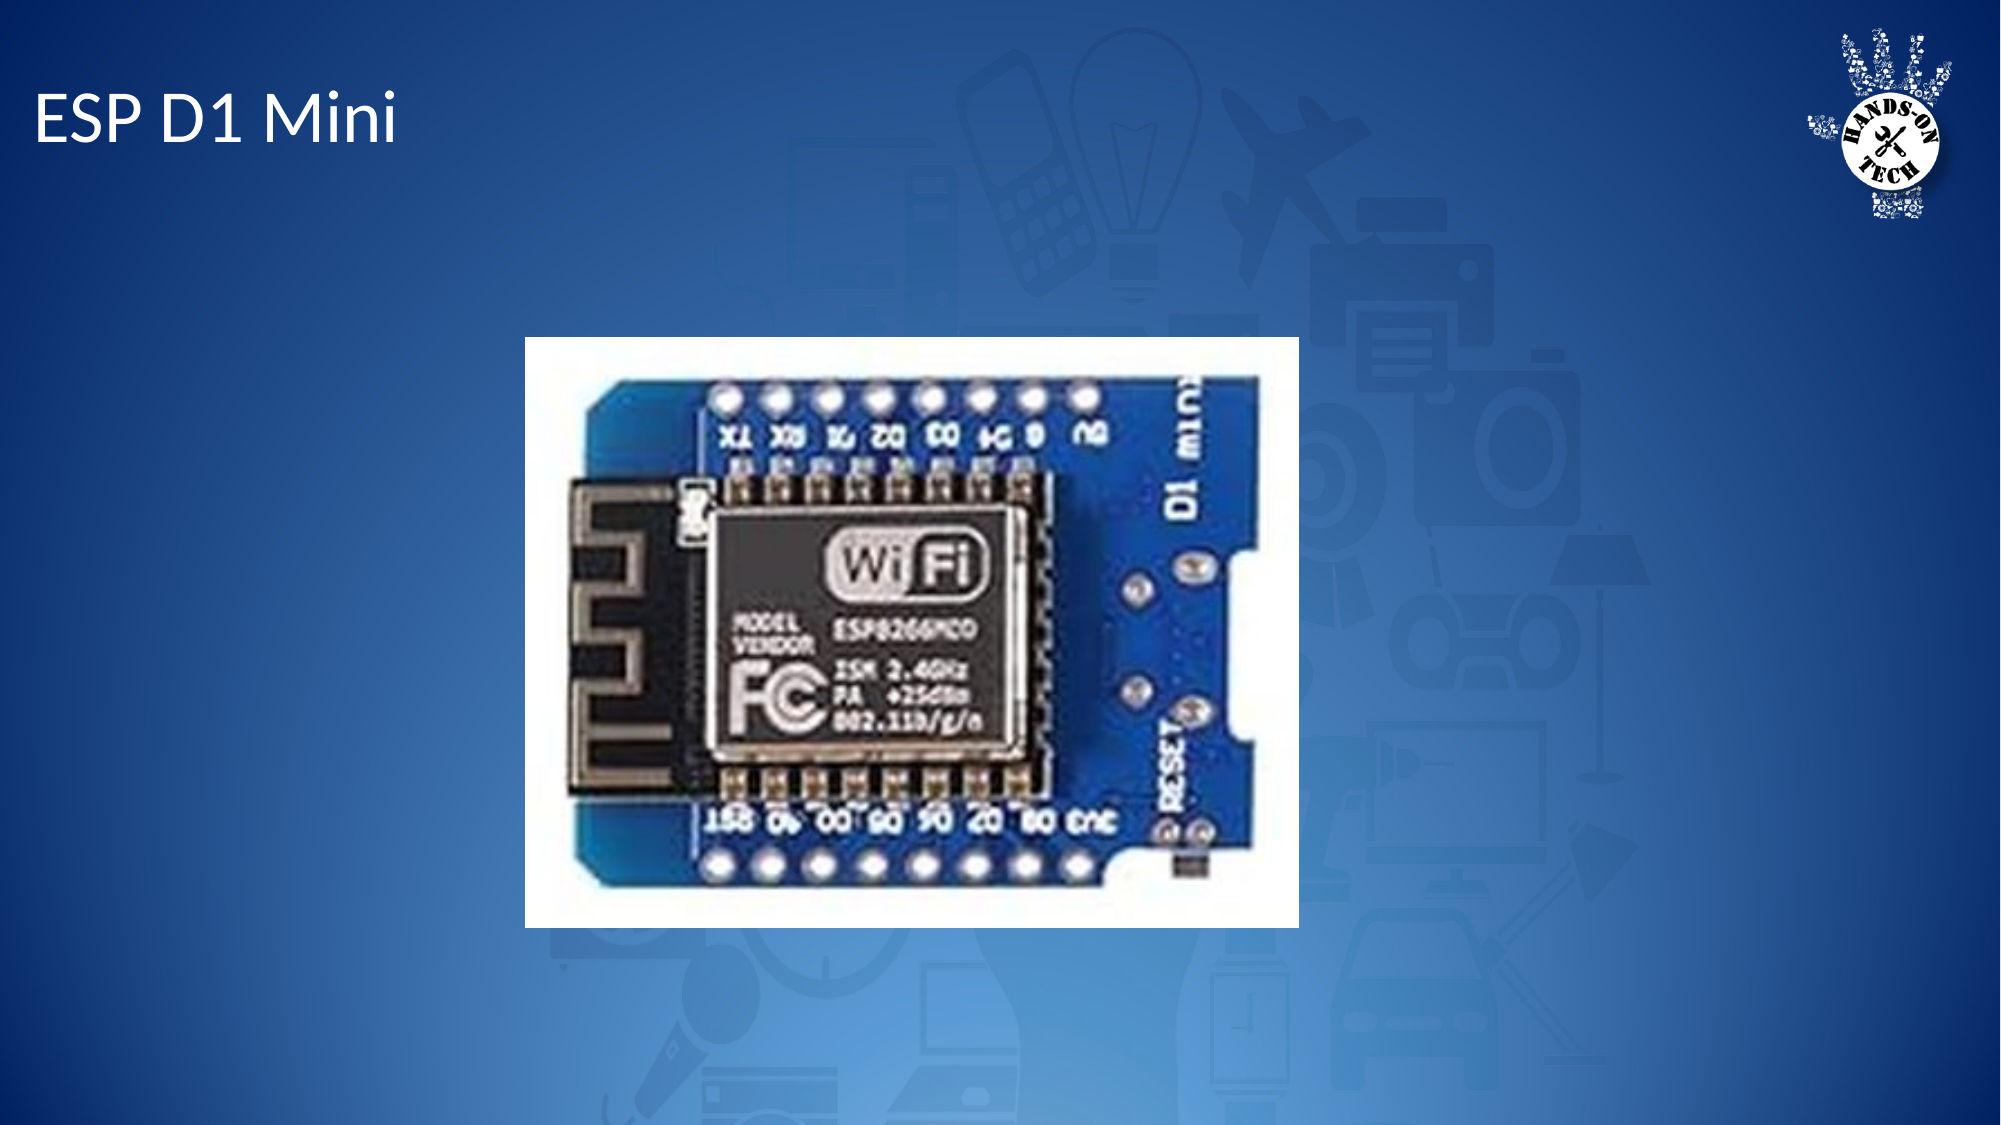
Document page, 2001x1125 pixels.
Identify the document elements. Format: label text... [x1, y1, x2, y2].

picture [0, 0, 2001, 1125]
title ESP D1 Mini [33, 3, 1674, 222]
